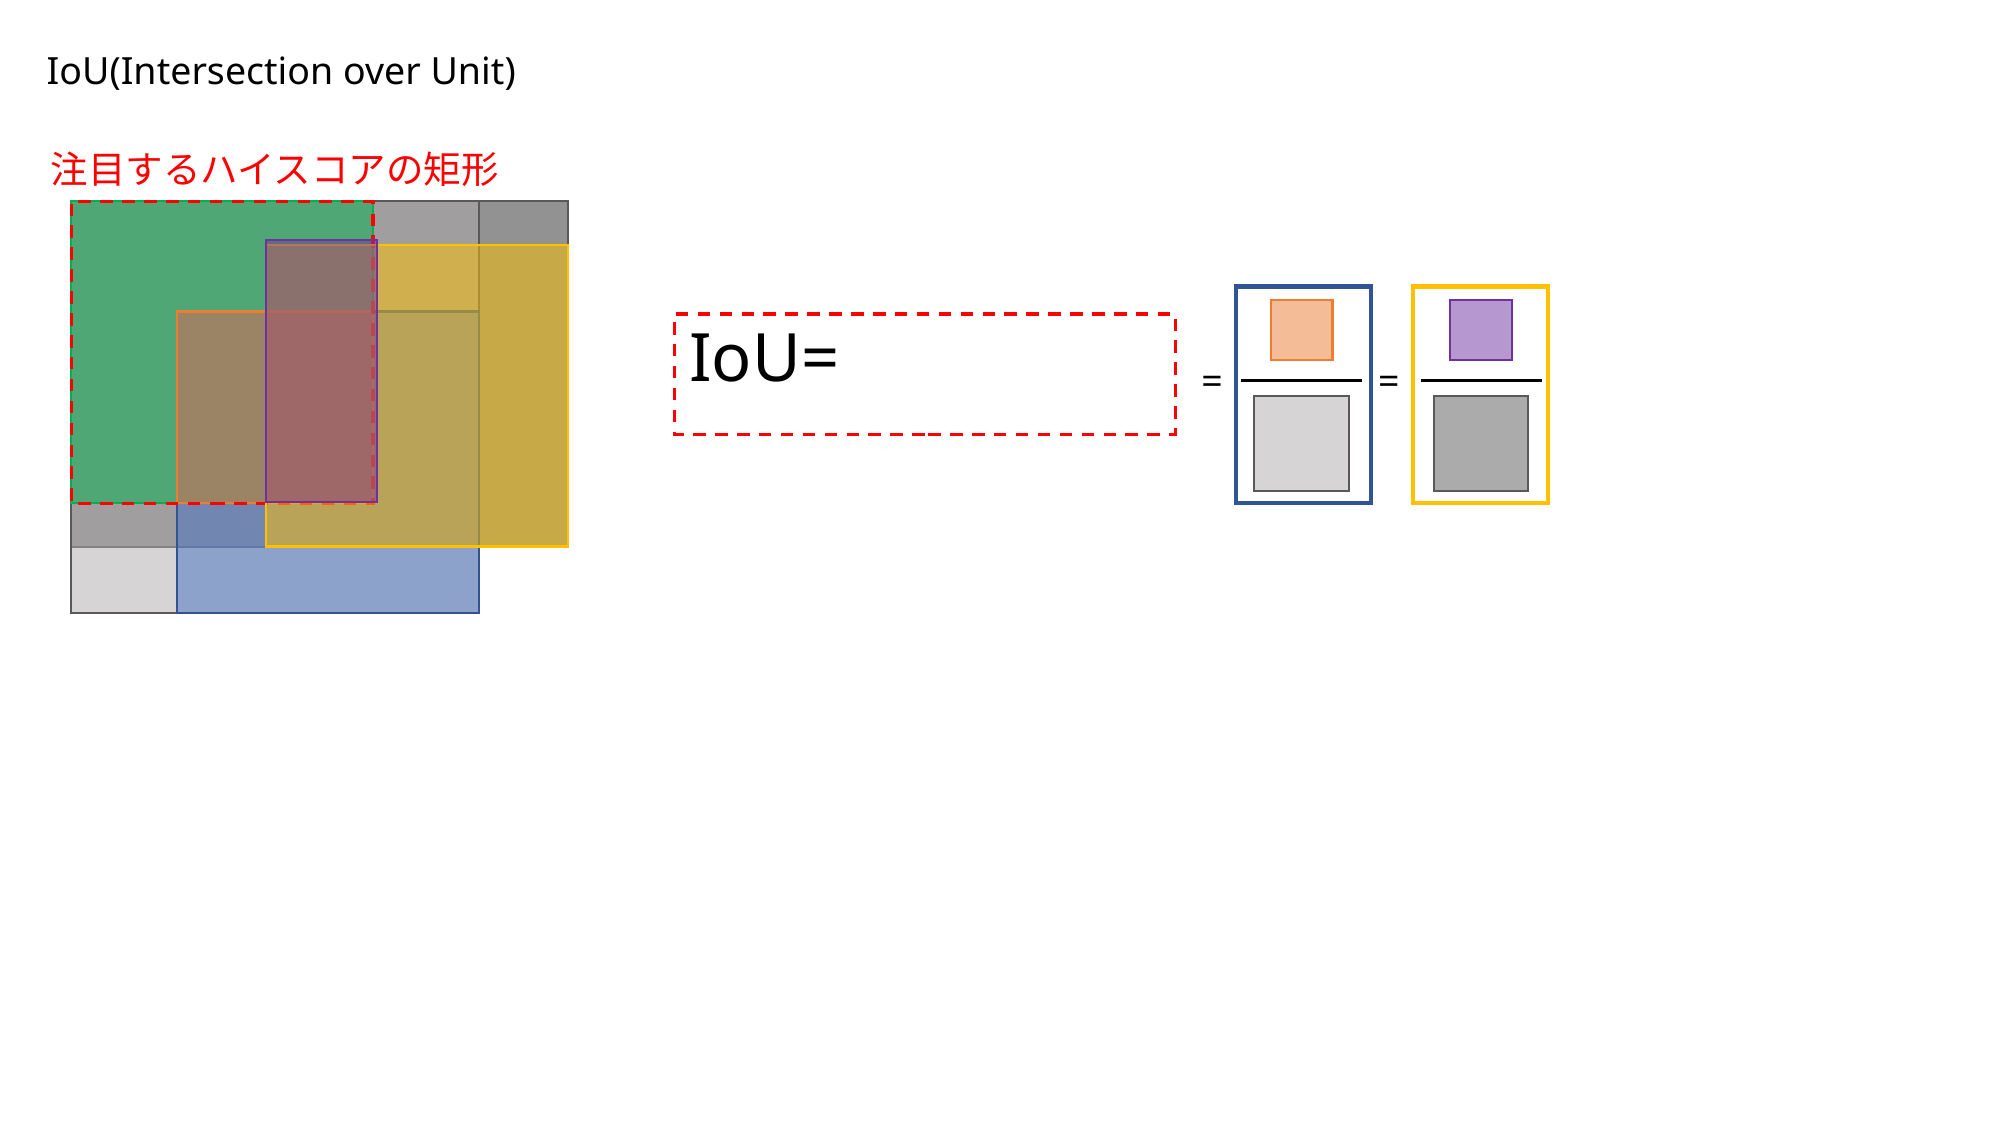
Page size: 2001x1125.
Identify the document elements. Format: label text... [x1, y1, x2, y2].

text_box [70, 200, 374, 504]
text_box [1412, 286, 1549, 504]
text_box = [1372, 349, 1415, 410]
text_box [70, 504, 176, 614]
text_box [265, 244, 569, 548]
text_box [1420, 299, 1542, 492]
text_box = [1186, 349, 1235, 410]
text_box [374, 200, 480, 244]
text_box IoU(Intersection over Unit) [31, 39, 531, 99]
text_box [1241, 299, 1363, 492]
text_box [265, 239, 378, 503]
text_box [176, 504, 480, 614]
text_box 注目するハイスコアの矩形 [36, 139, 515, 199]
text_box [1235, 286, 1372, 504]
text_box [480, 200, 569, 244]
text_box [673, 313, 1176, 436]
